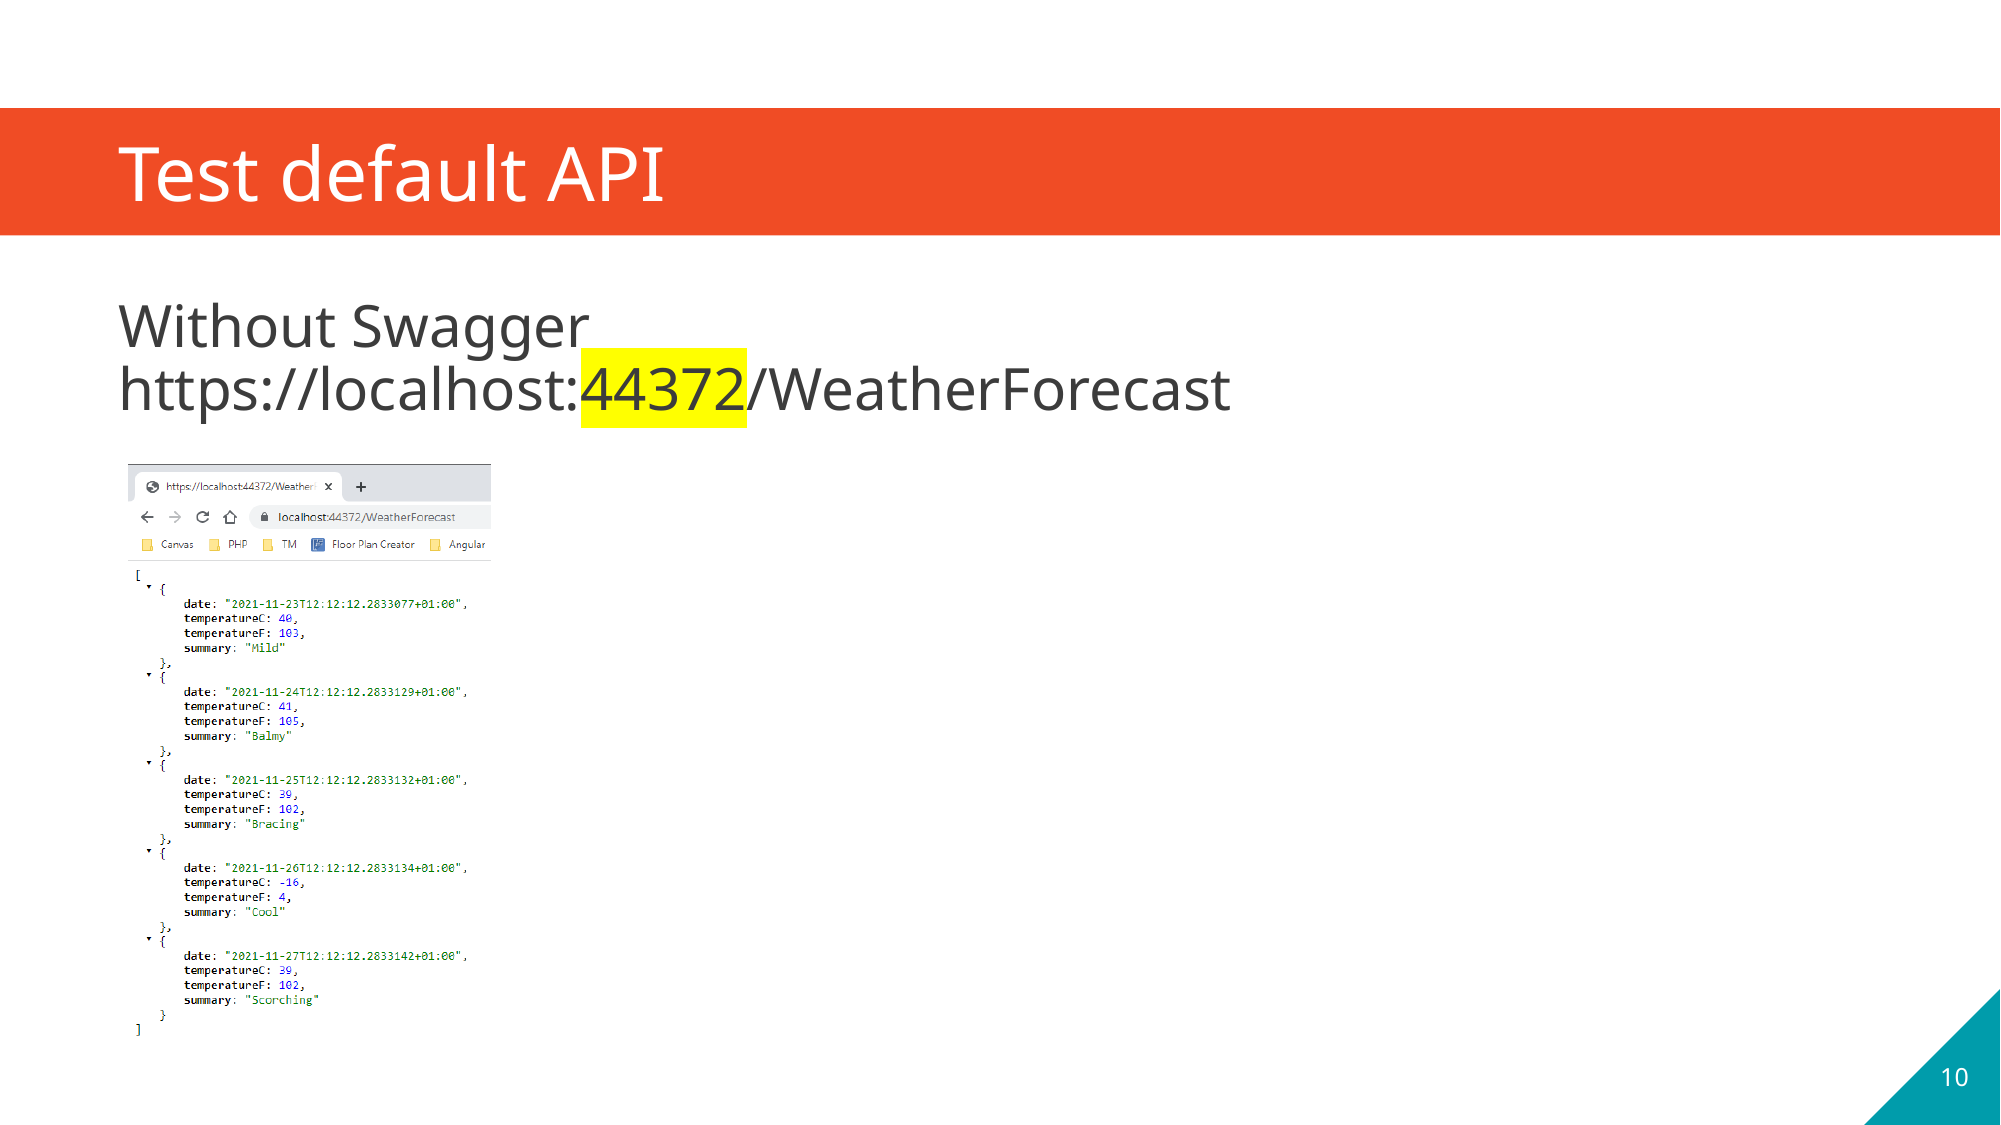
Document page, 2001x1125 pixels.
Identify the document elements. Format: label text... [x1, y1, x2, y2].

slide_number 10 [1862, 987, 2000, 1125]
list Without Swagger https://localhost:44372/WeatherForecast [0, 237, 2000, 1040]
picture [127, 464, 491, 1042]
title Test default API [0, 108, 2000, 236]
